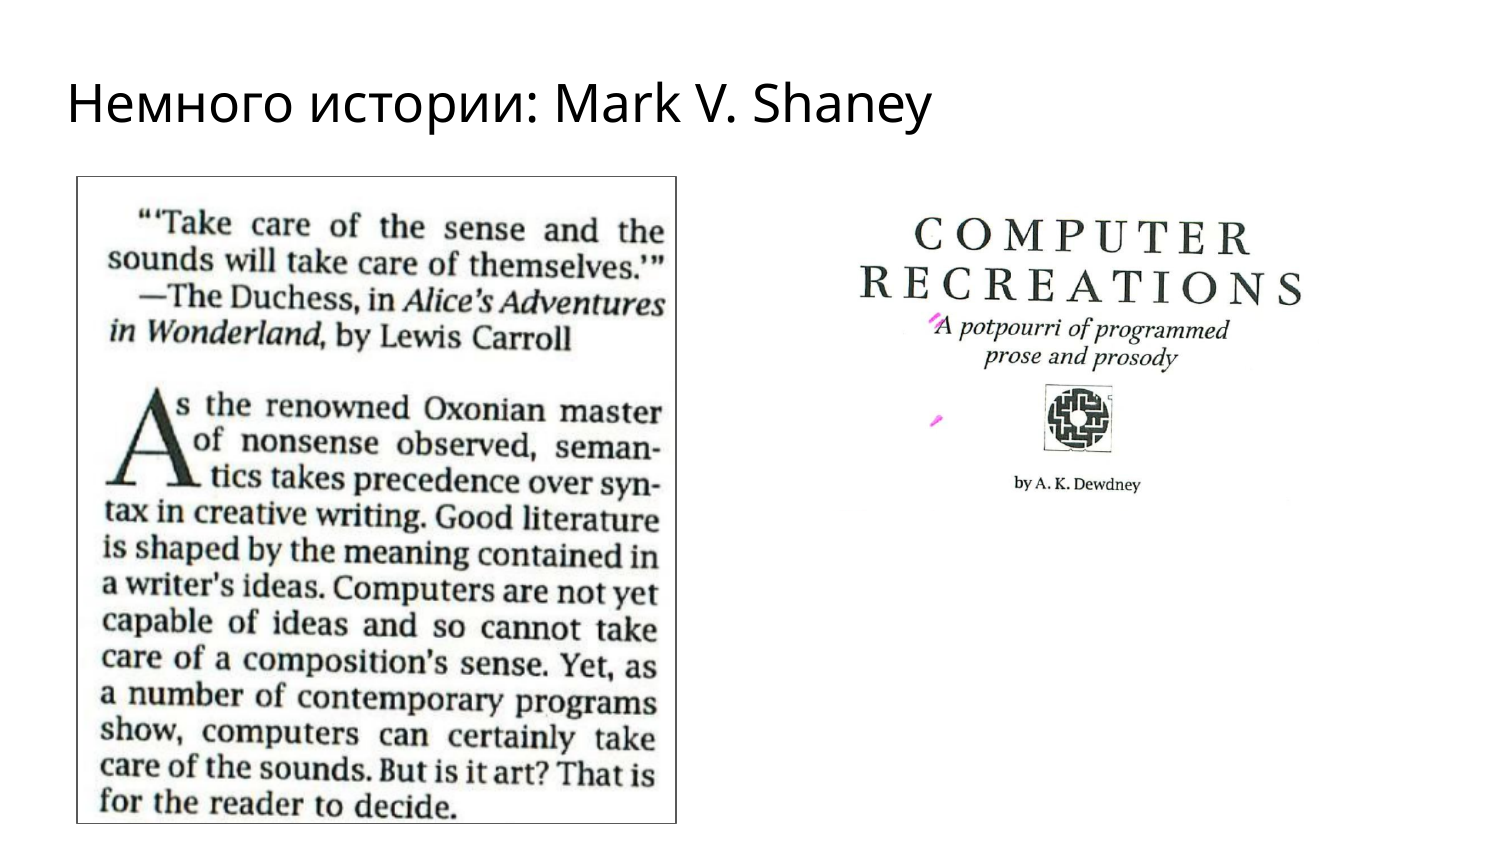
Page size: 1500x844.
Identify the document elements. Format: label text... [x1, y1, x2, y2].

title Немного истории: Mark V. Shaney [51, 54, 1449, 149]
picture [826, 197, 1319, 511]
picture [77, 177, 676, 824]
